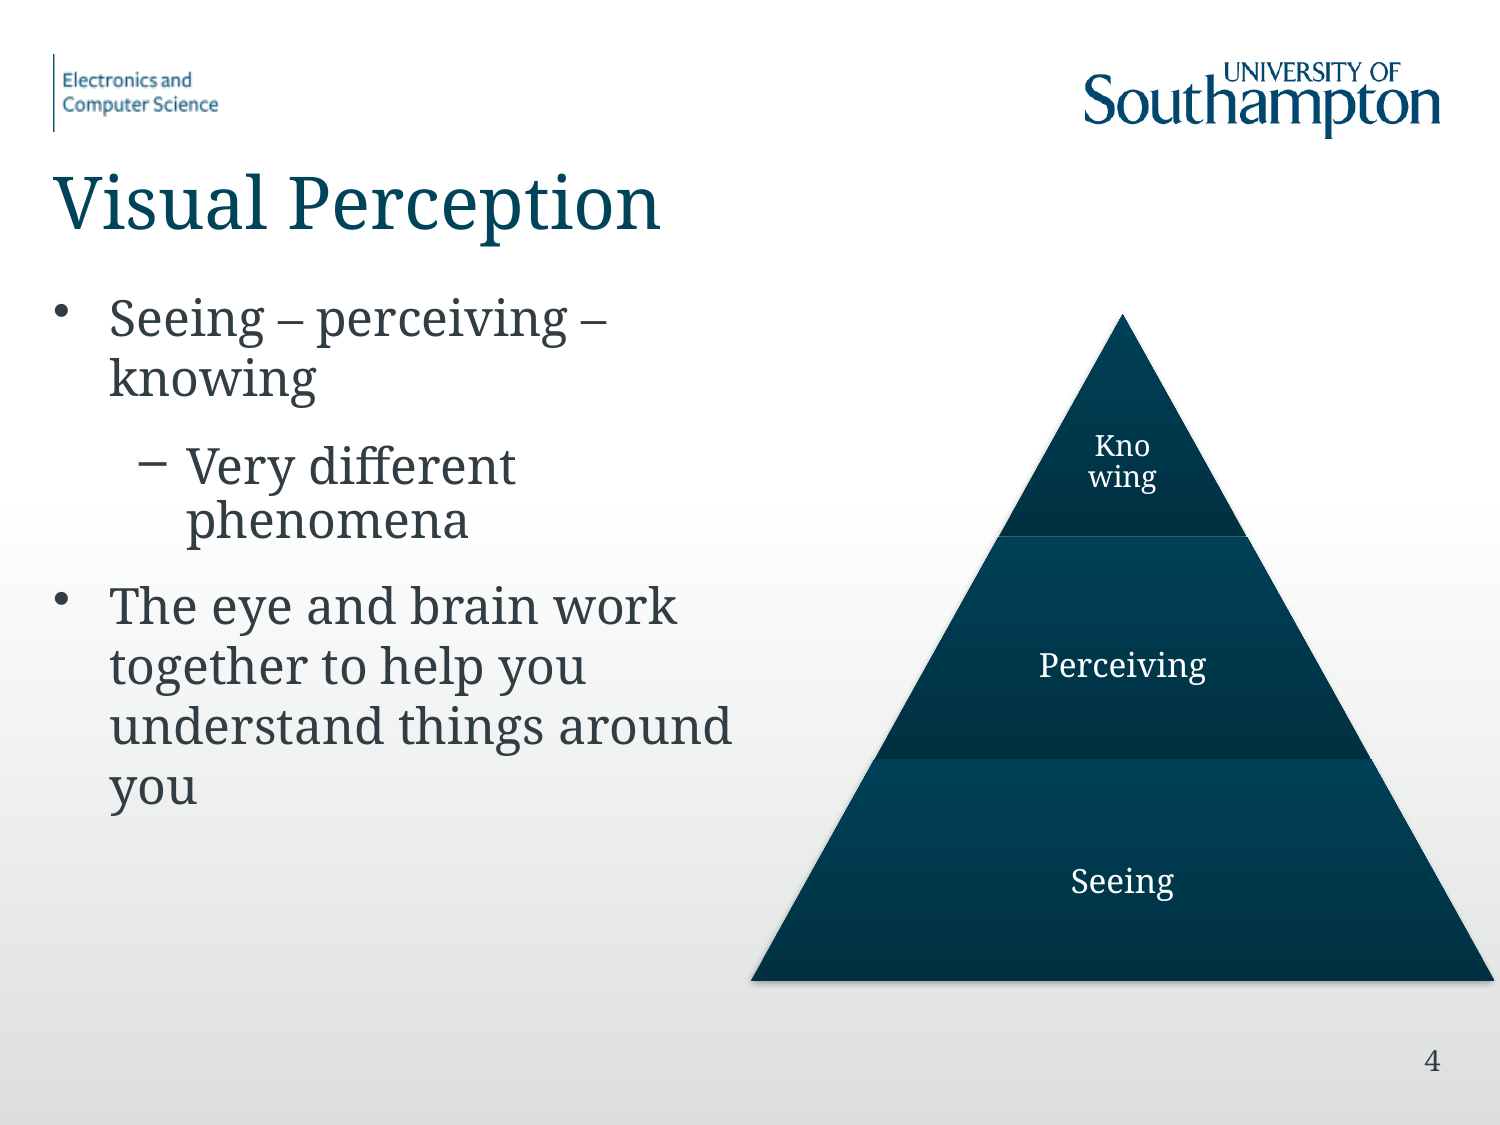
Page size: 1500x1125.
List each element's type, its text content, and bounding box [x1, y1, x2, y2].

picture [1085, 62, 1440, 139]
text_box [750, 314, 1496, 982]
title Visual Perception [53, 148, 1447, 256]
slide_number 4 [1128, 1034, 1441, 1110]
list Seeing – perceiving – knowing Very different phenomena The eye and brain work together to help you understand things around you [53, 278, 750, 954]
